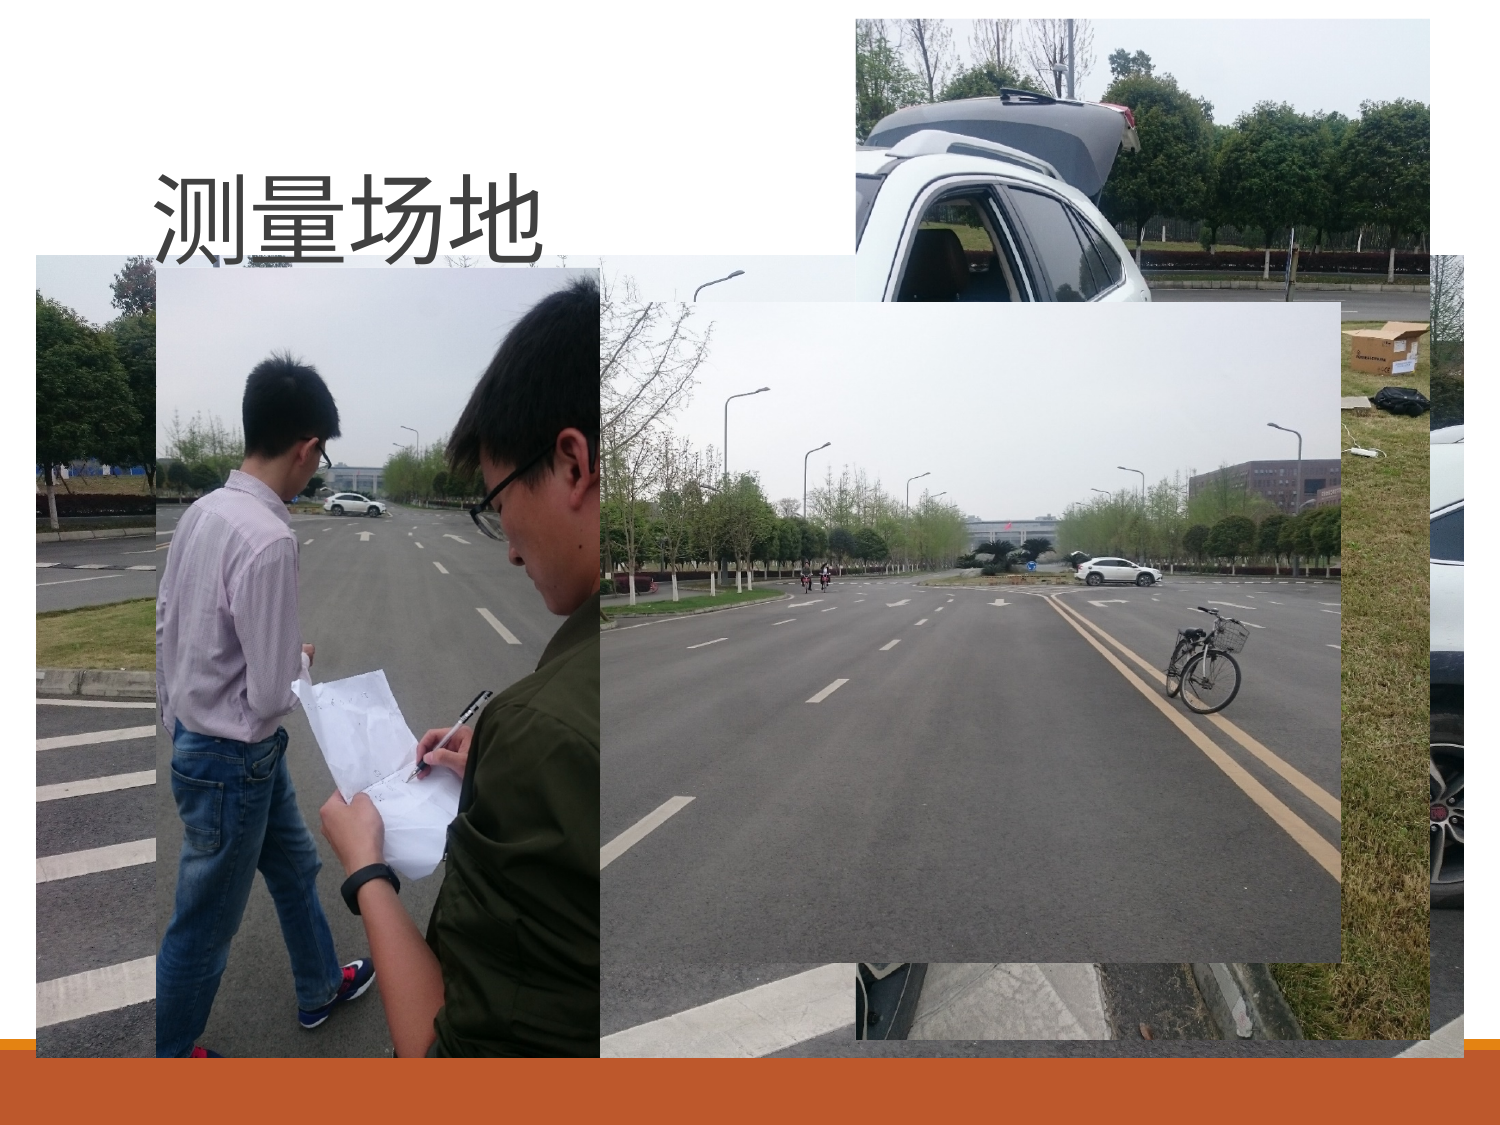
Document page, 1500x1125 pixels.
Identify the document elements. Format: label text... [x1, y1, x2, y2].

title 测量场地 [135, 47, 1373, 251]
picture [0, 20, 1500, 1059]
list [166, 302, 1341, 964]
